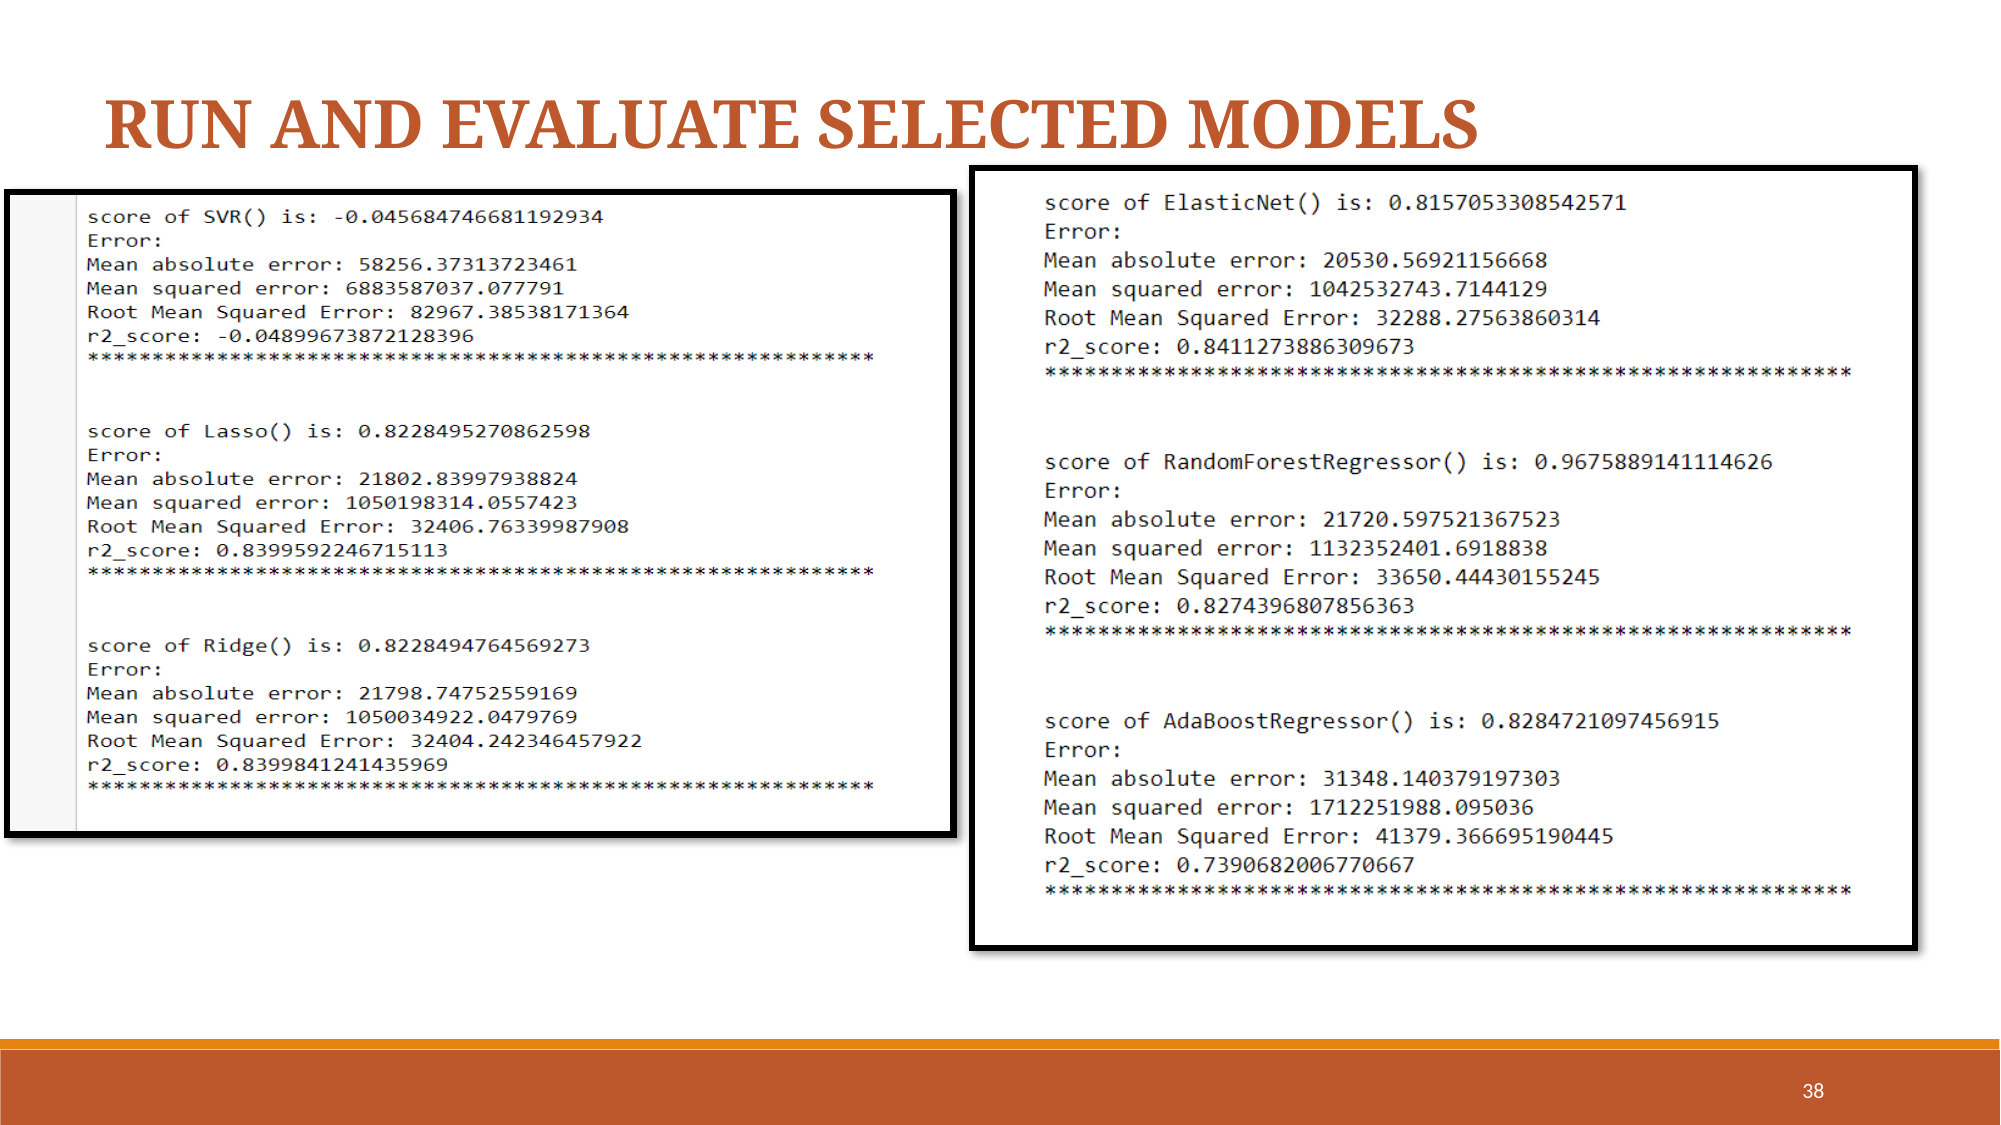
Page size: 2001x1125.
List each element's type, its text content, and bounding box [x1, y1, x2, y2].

slide_number 38 [1624, 1059, 1840, 1120]
text_box RUN AND EVALUATE SELECTED MODELS [89, 74, 1673, 170]
picture [974, 170, 1913, 946]
picture [9, 194, 951, 832]
